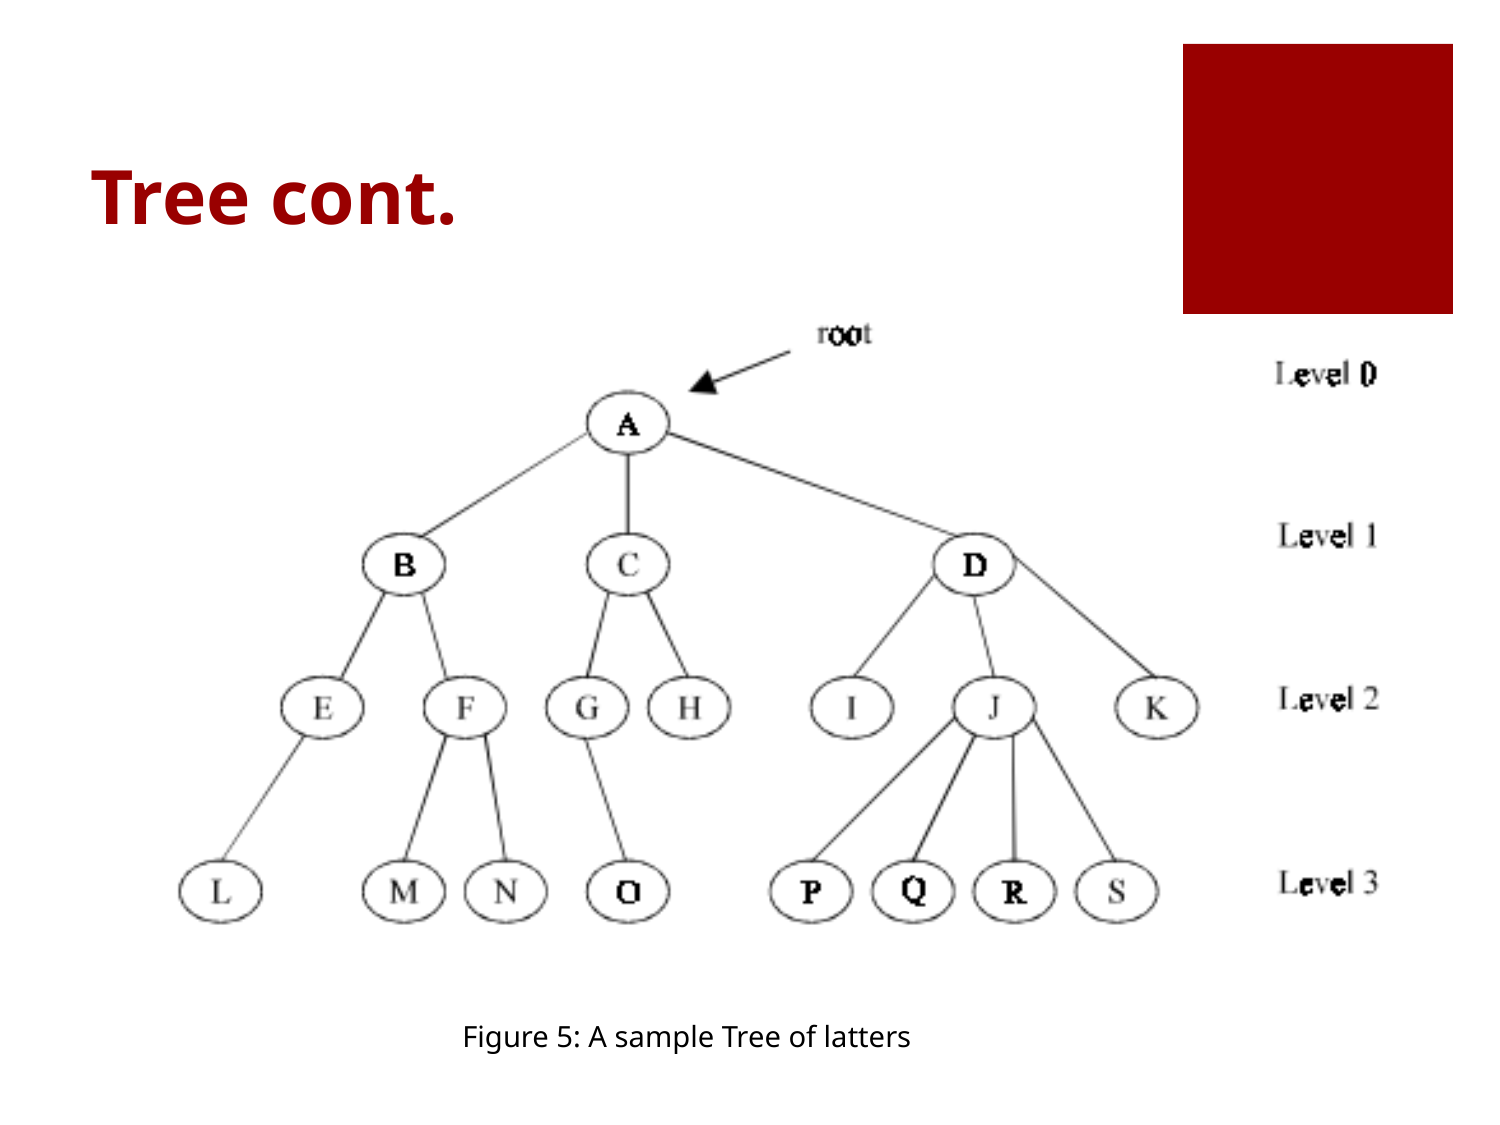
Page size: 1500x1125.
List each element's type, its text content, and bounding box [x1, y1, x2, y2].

title Tree cont. [75, 59, 1143, 247]
picture [163, 315, 1393, 949]
text_box Figure 5: A sample Tree of latters [447, 1011, 1113, 1061]
